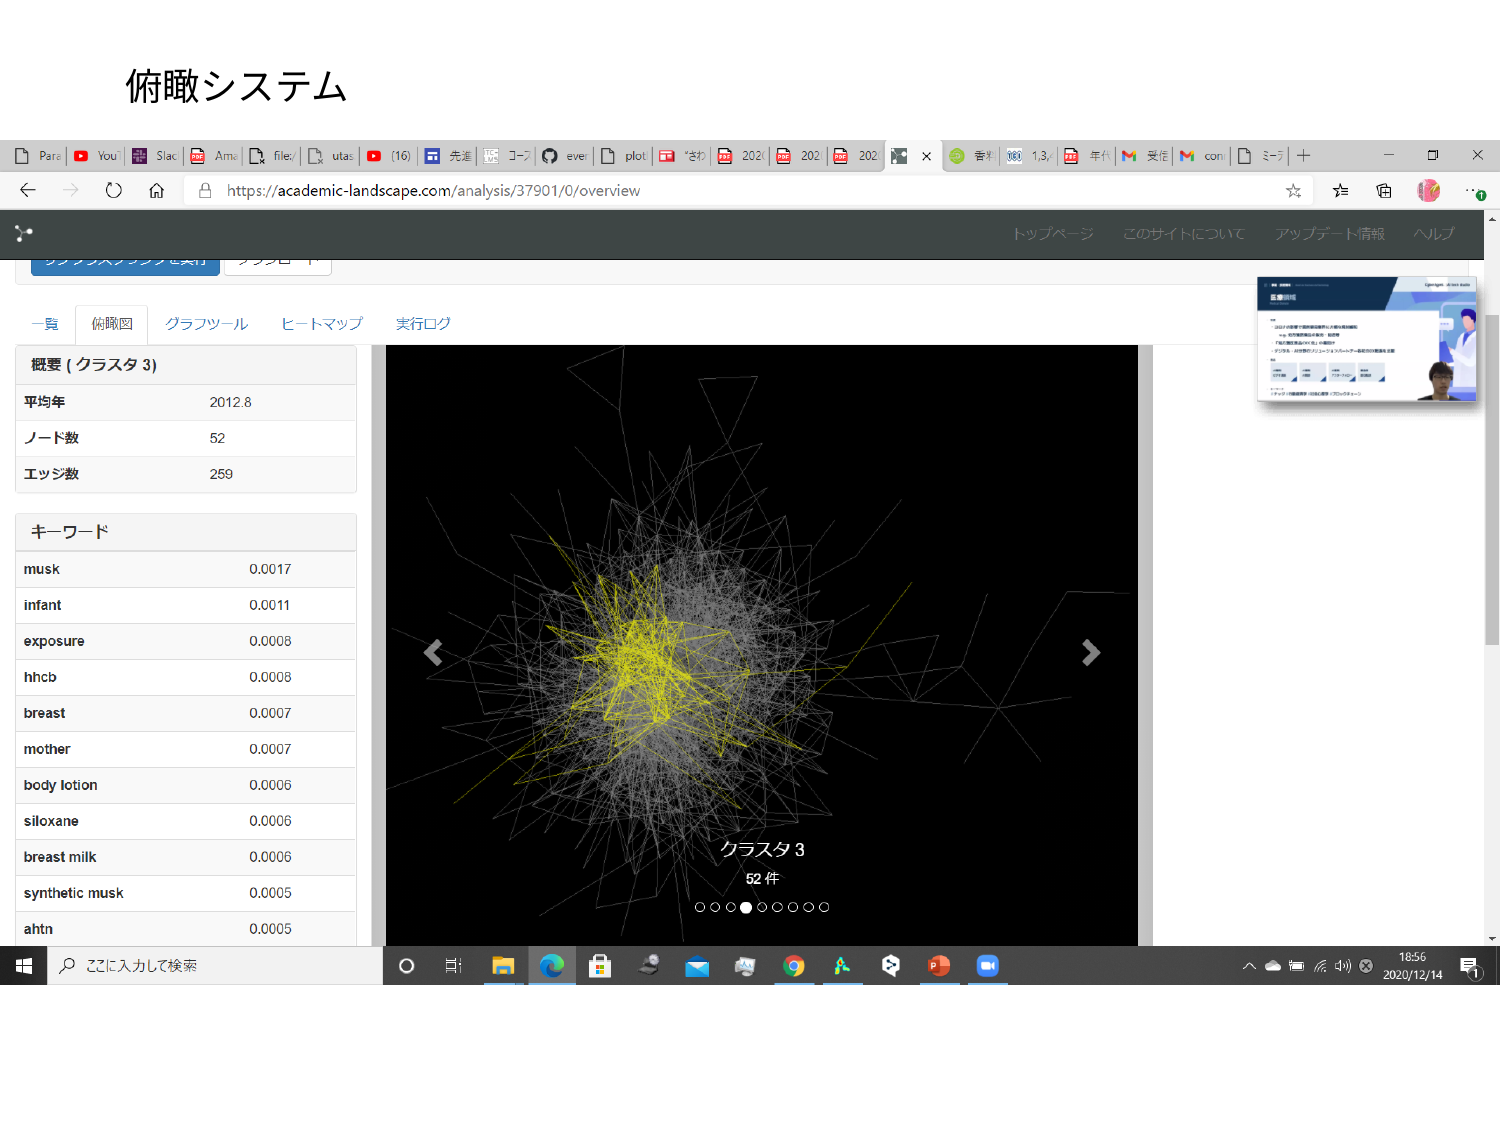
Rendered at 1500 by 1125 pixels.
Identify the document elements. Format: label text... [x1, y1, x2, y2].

text_box 俯瞰システム [110, 55, 365, 116]
picture [0, 140, 1500, 985]
